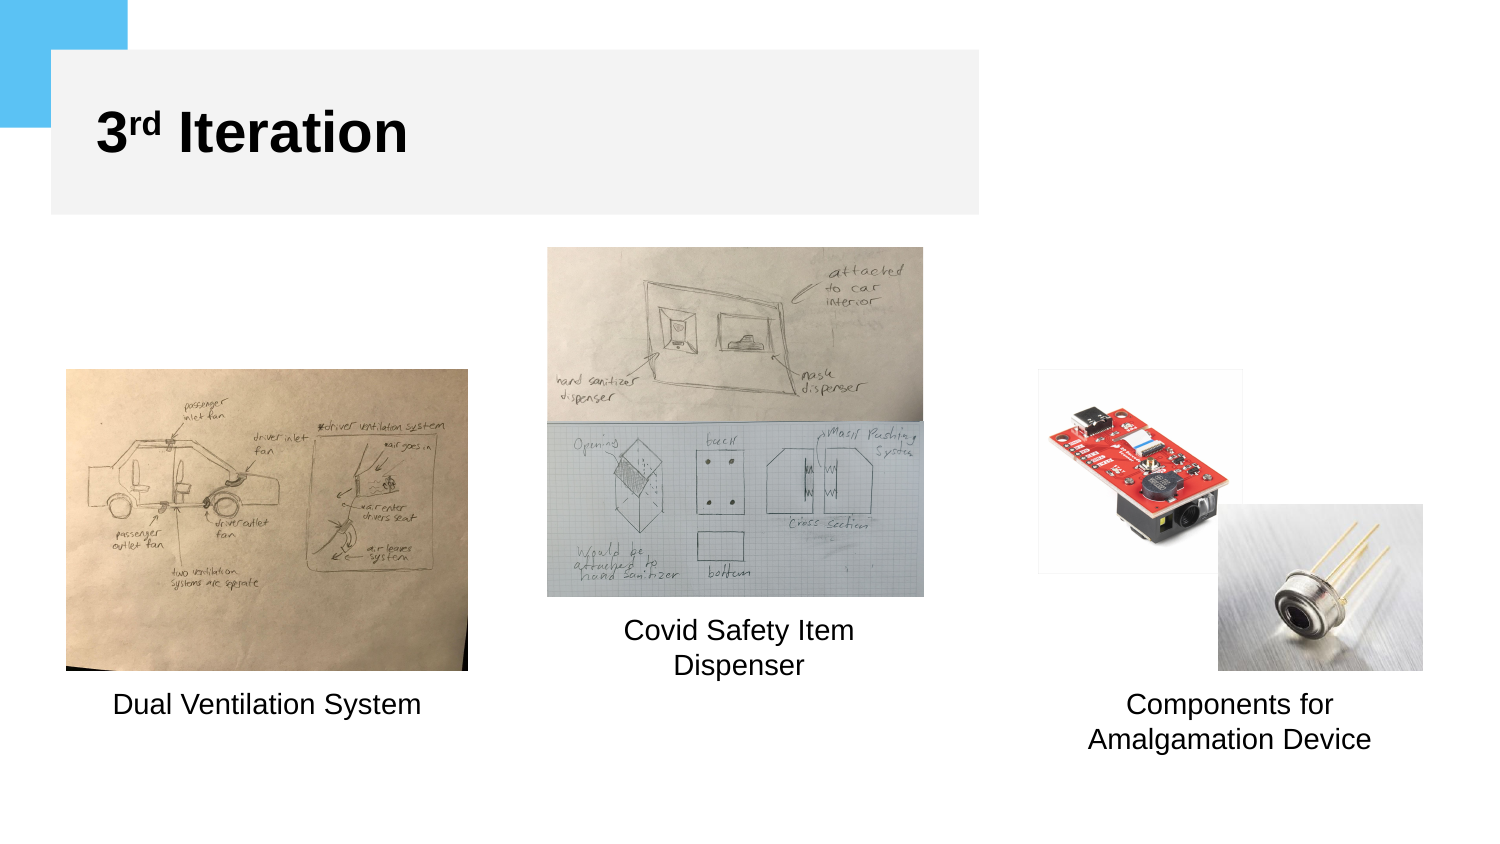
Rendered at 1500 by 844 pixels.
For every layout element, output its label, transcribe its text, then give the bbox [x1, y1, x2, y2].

text_box Covid Safety Item Dispenser [560, 605, 918, 697]
picture [1038, 0, 1500, 844]
text_box Components for Amalgamation Device [1038, 670, 1118, 771]
title 3rd Iteration [51, 49, 979, 215]
text_box Dual Ventilation System [75, 679, 459, 736]
picture [547, 246, 924, 597]
picture [66, 369, 469, 671]
